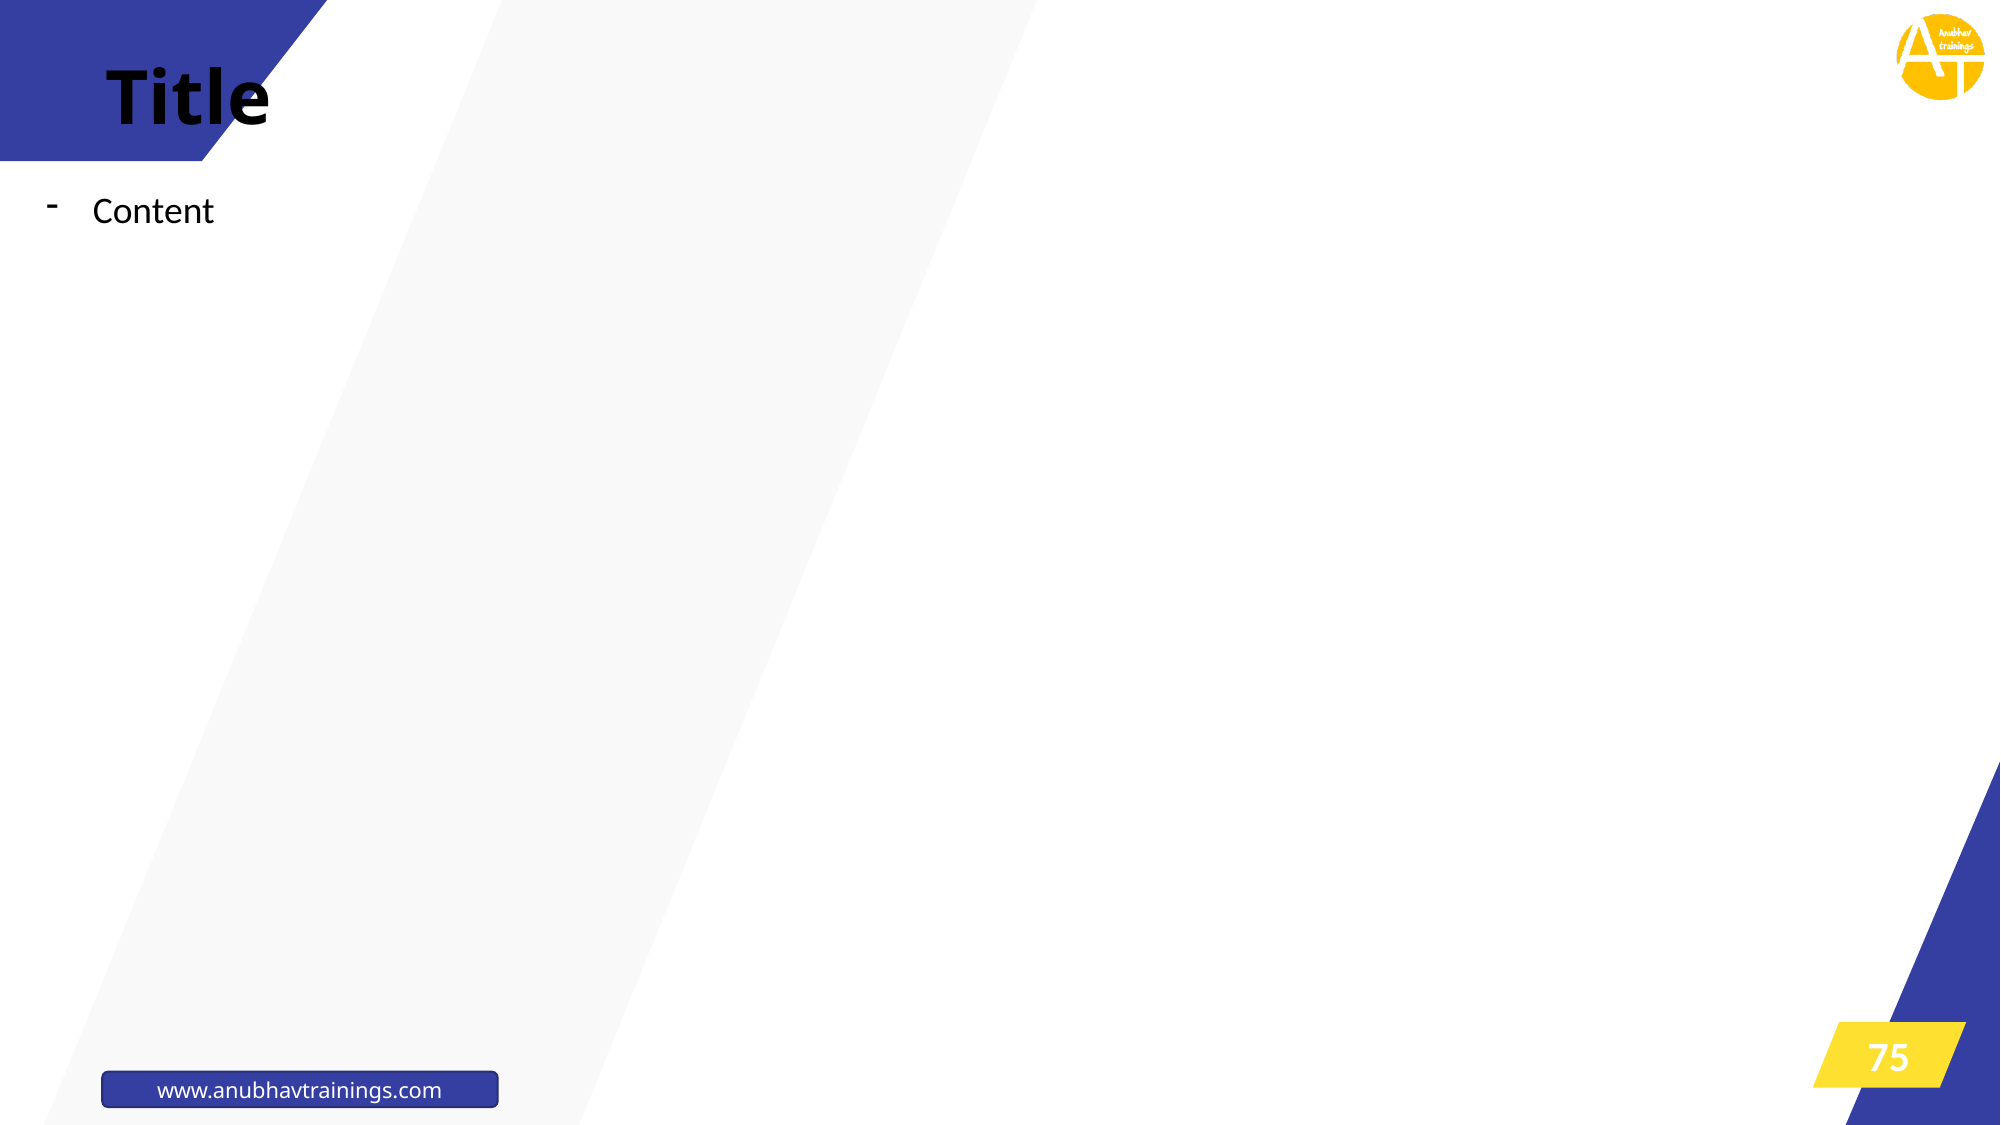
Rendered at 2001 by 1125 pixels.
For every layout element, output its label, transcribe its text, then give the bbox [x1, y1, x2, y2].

slide_number 75 [1847, 1024, 1931, 1086]
picture [1888, 8, 1989, 107]
title Title [90, 31, 1848, 148]
text_box www.anubhavtrainings.com [101, 1070, 499, 1109]
text_box [0, 0, 329, 163]
text_box Content [31, 179, 1969, 239]
